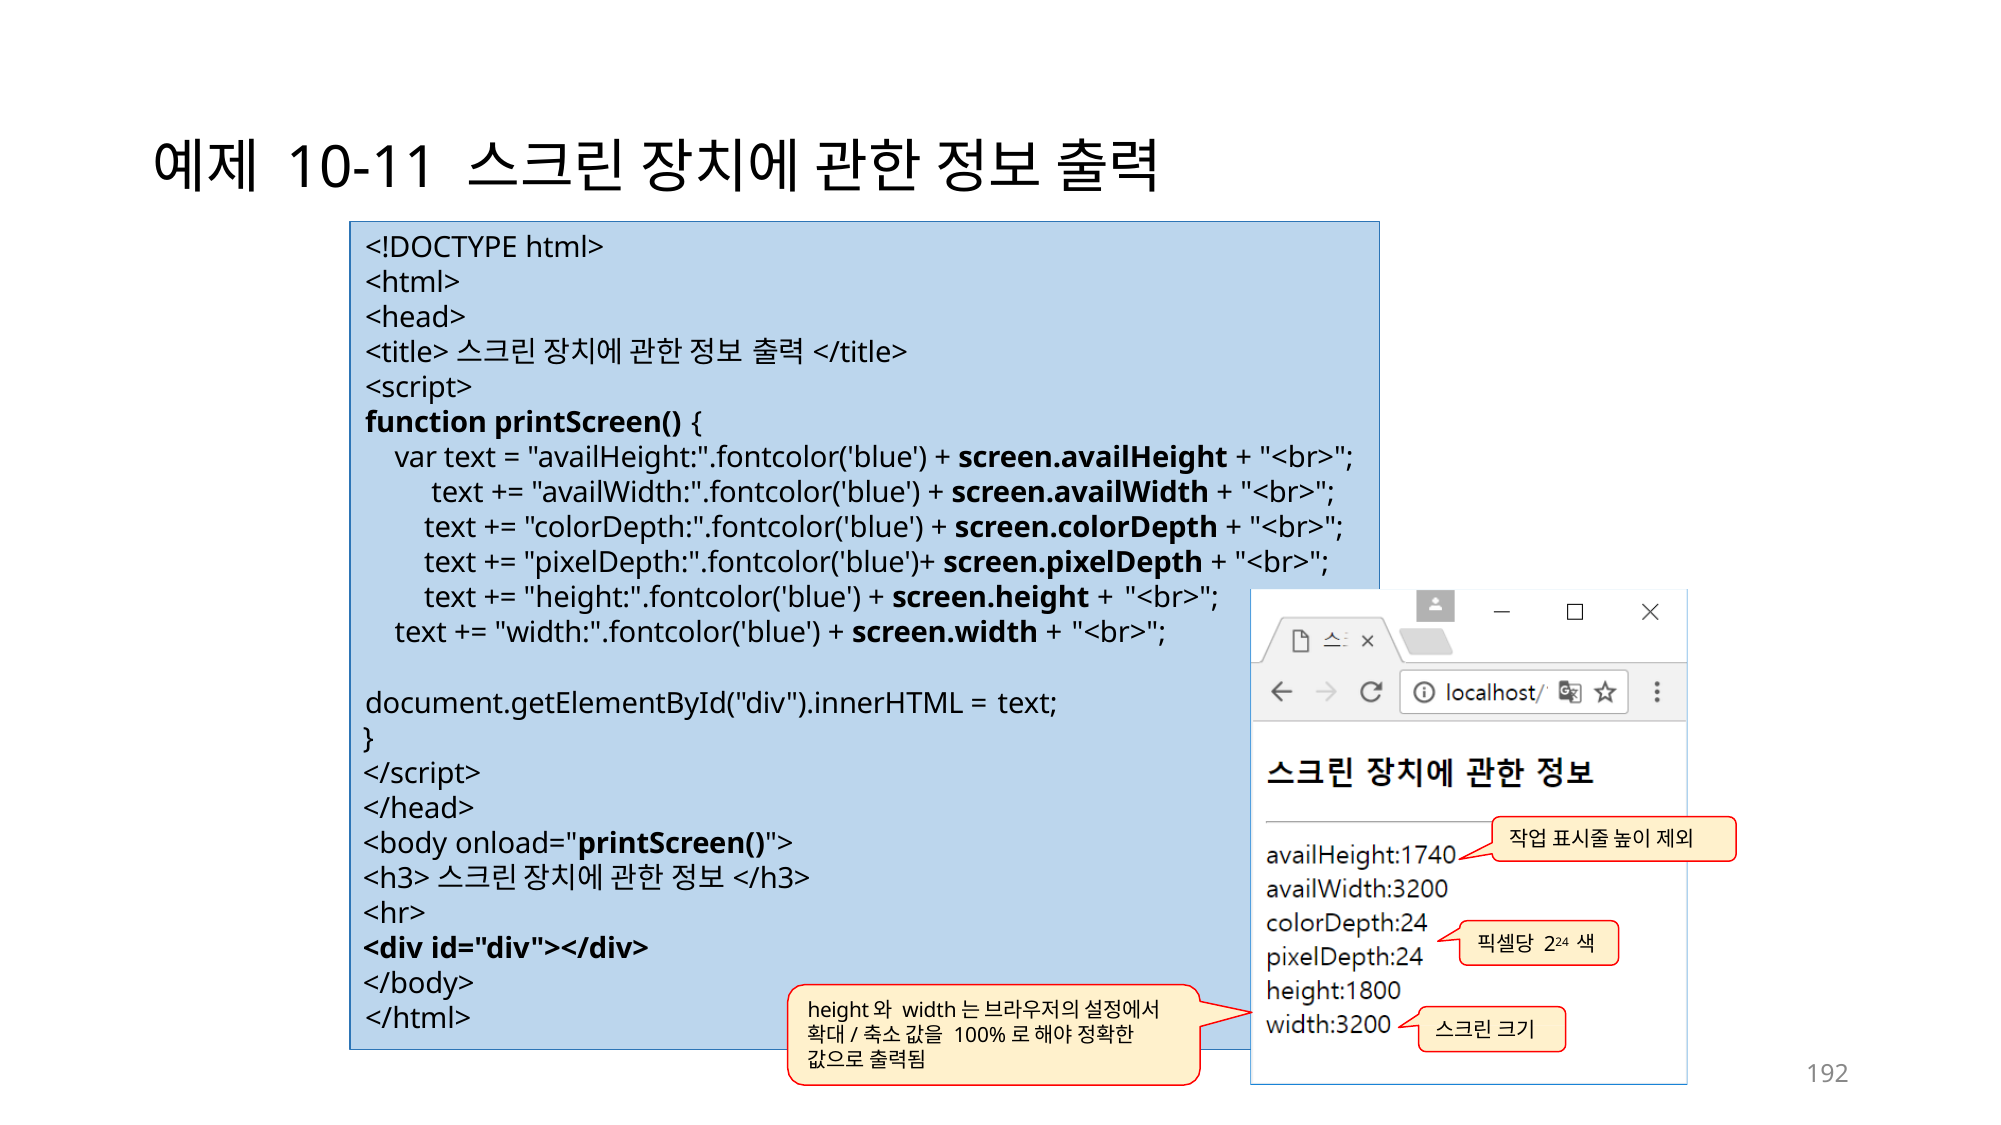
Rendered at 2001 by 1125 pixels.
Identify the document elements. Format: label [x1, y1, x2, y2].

title [150, 127, 1248, 318]
text_box [350, 221, 1737, 1086]
list [363, 226, 1359, 1000]
text_box [1803, 1055, 1851, 1088]
